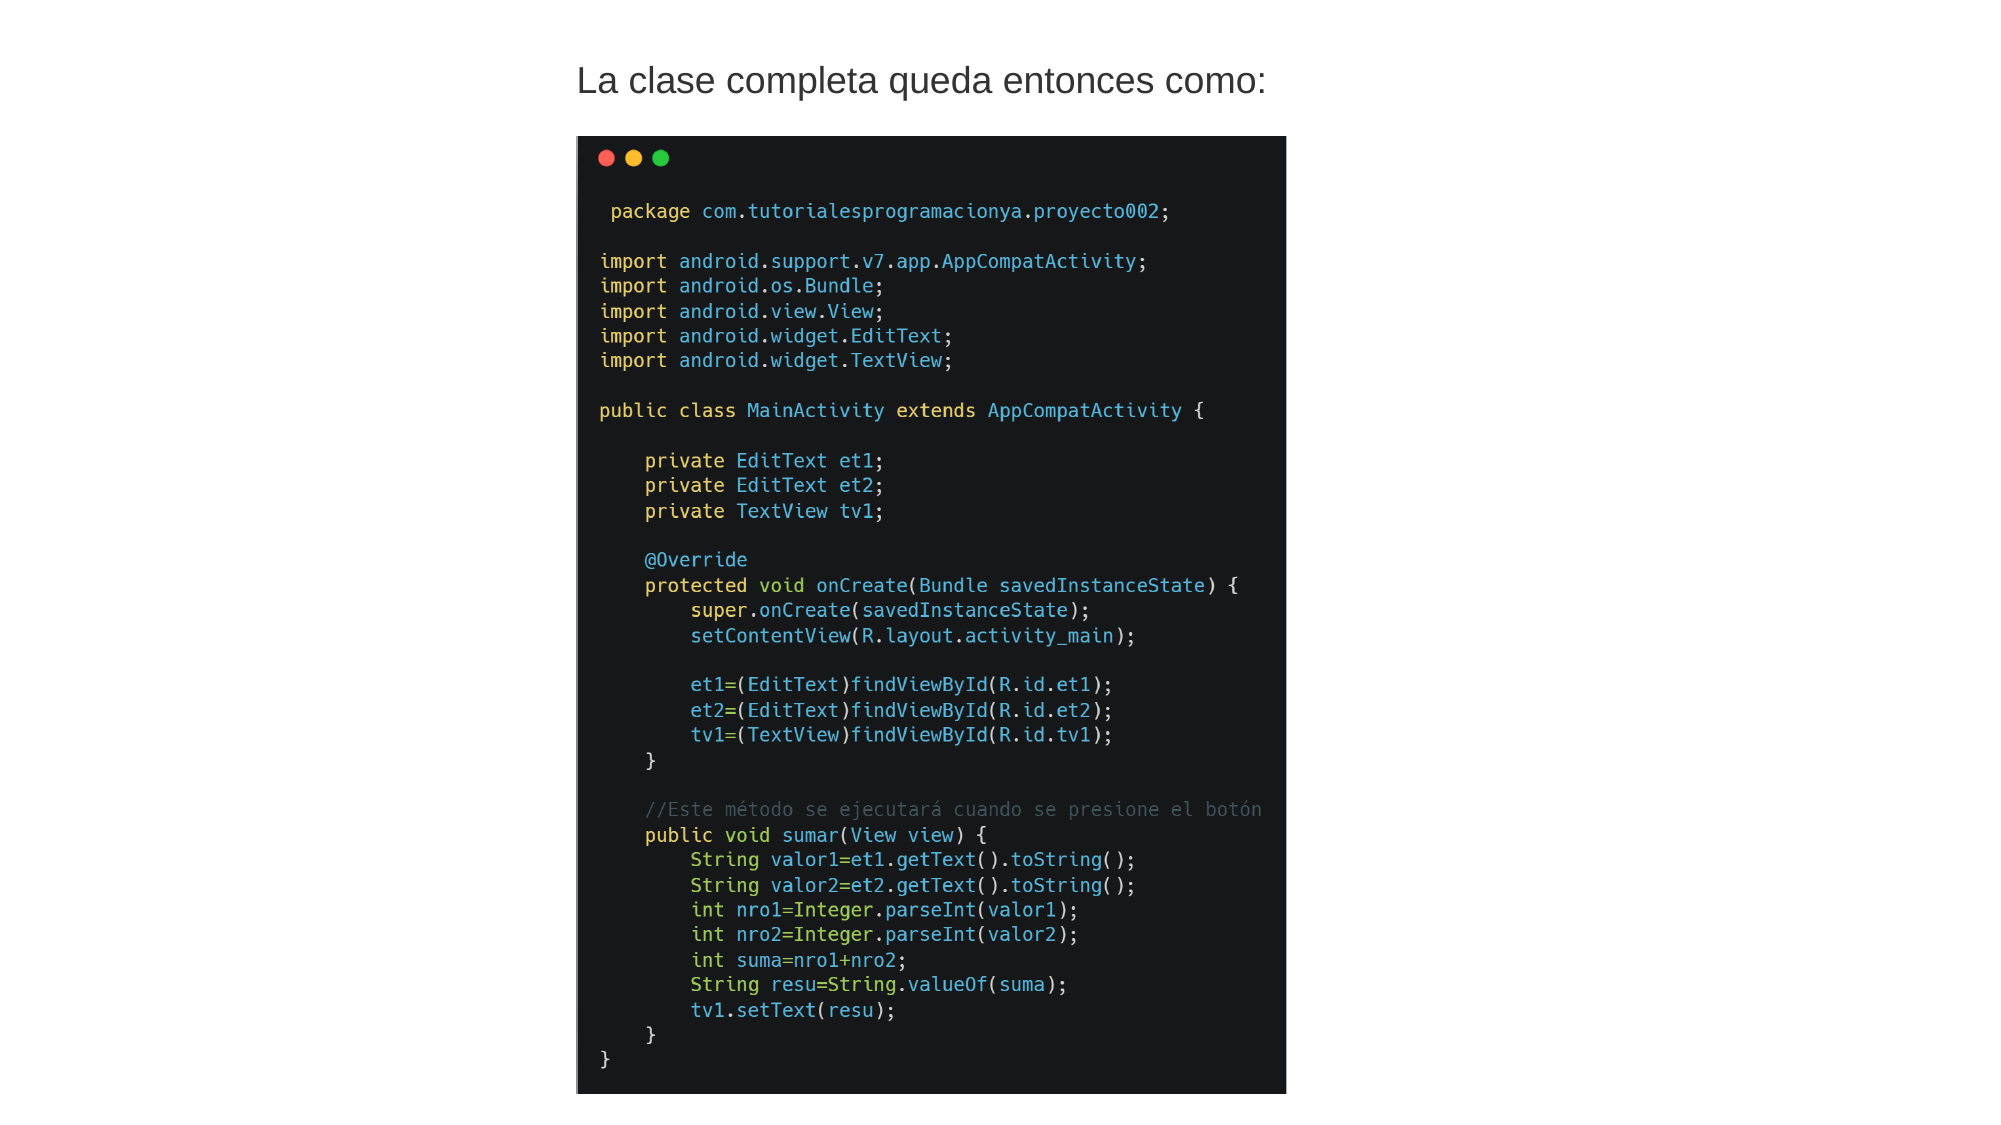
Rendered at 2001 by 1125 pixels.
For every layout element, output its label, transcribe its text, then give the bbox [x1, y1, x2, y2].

text_box La clase completa queda entonces como: [561, 48, 1283, 109]
picture [575, 136, 1287, 1095]
